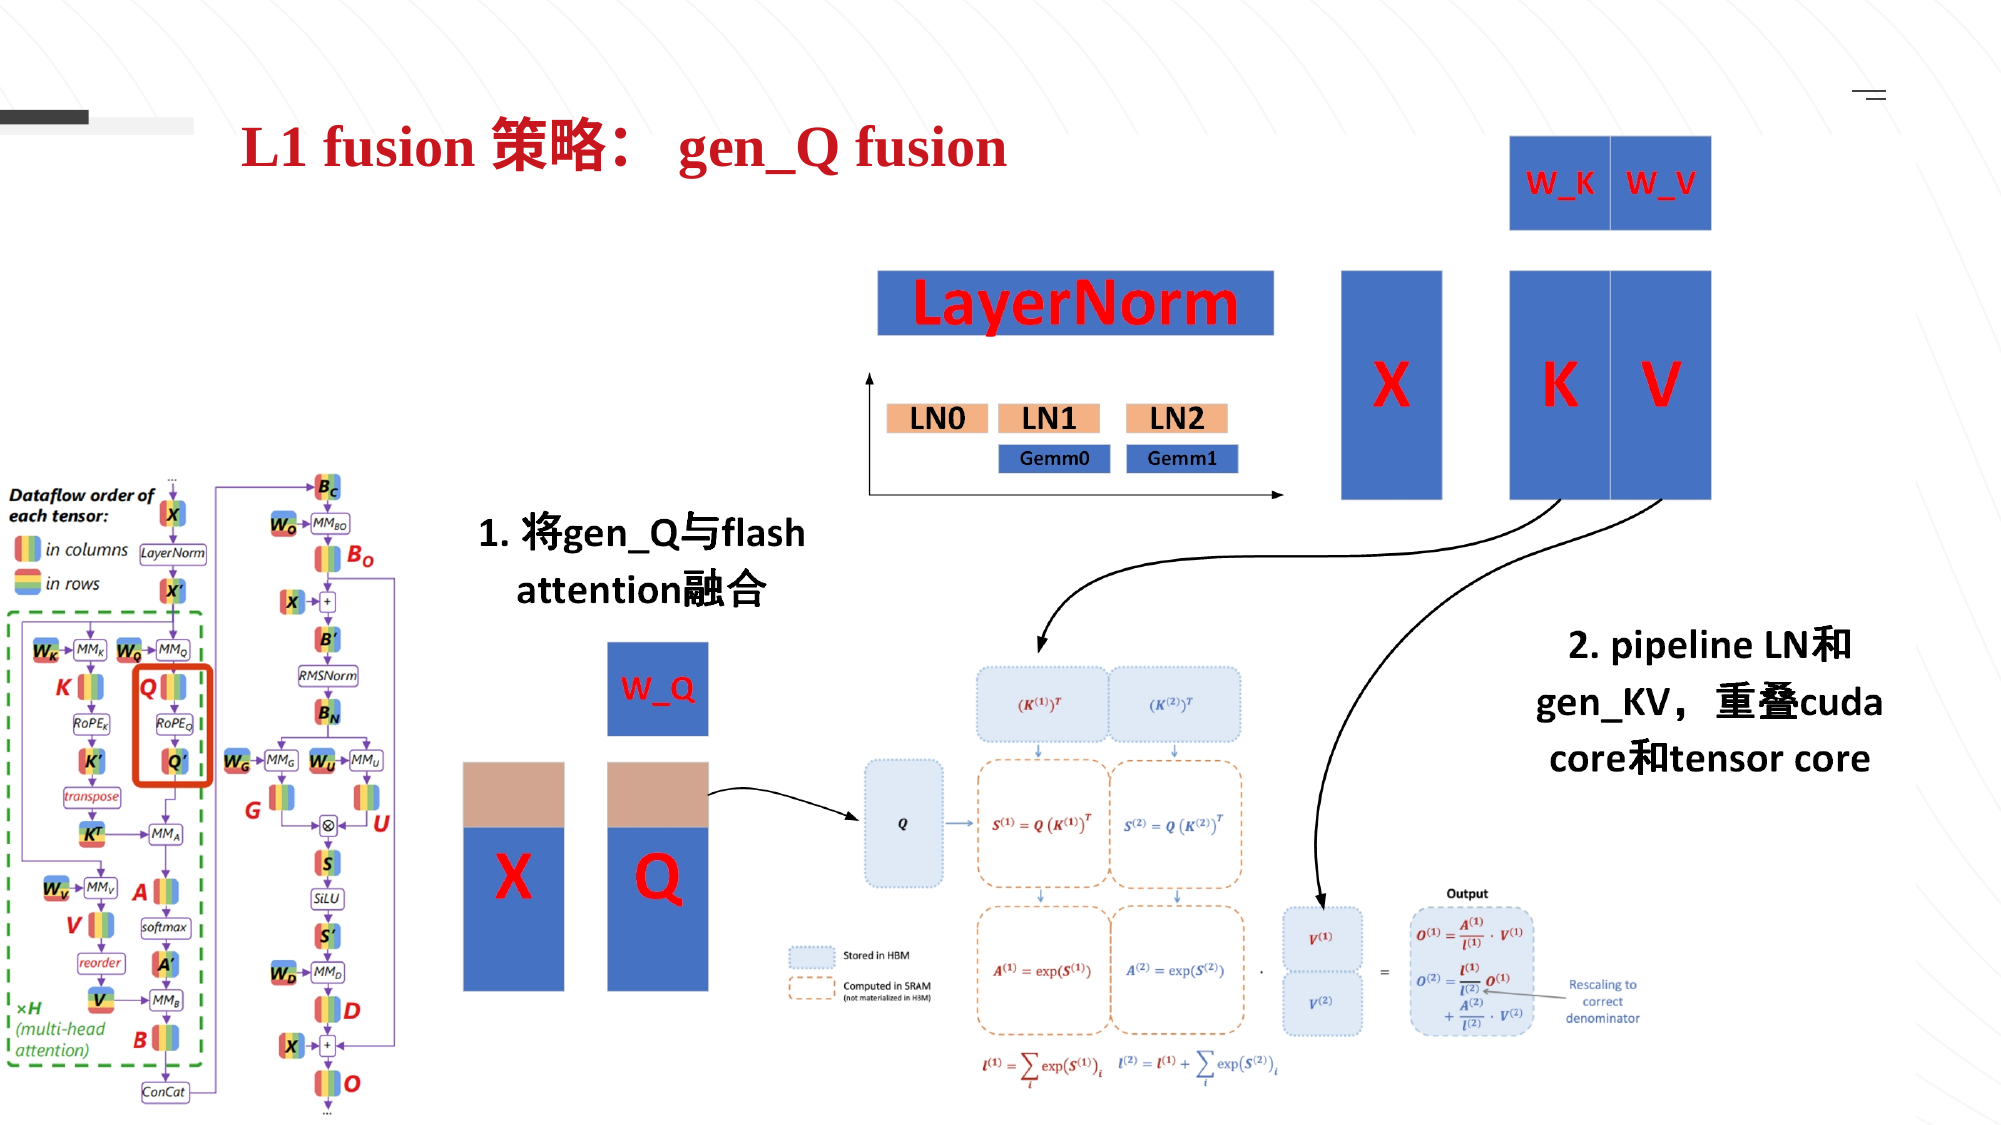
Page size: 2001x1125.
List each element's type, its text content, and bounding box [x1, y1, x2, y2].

picture [0, 135, 1916, 1125]
text_box L1 fusion策略：gen_Q fusion [226, 101, 1169, 135]
